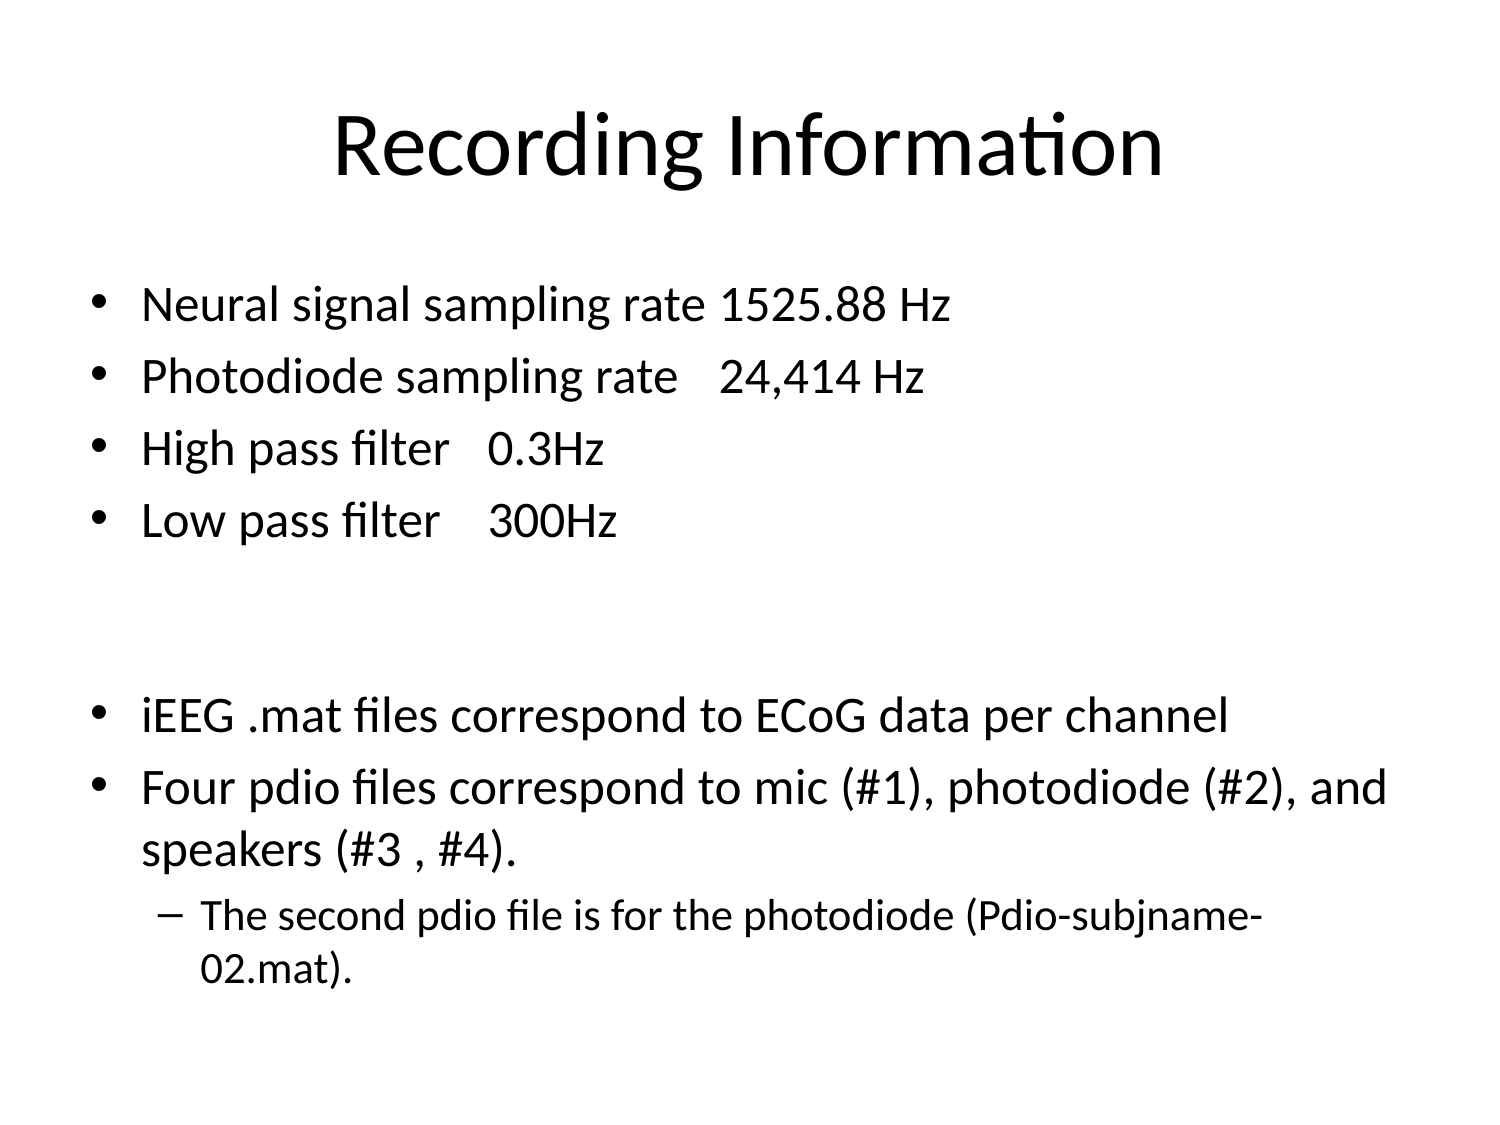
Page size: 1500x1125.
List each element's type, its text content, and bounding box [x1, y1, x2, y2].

title Recording Information [75, 45, 1425, 233]
list Neural signal sampling rate 1525.88 Hz Photodiode sampling rate 24,414 Hz High pass filter 0.3Hz Low pass filter 300Hz iEEG .mat files correspond to ECoG data per channel Four pdio files correspond to mic (#1), photodiode (#2), and speakers (#3 , #4). The second pdio file is for the photodiode (Pdio-subjname-02.mat). [75, 262, 1425, 1005]
